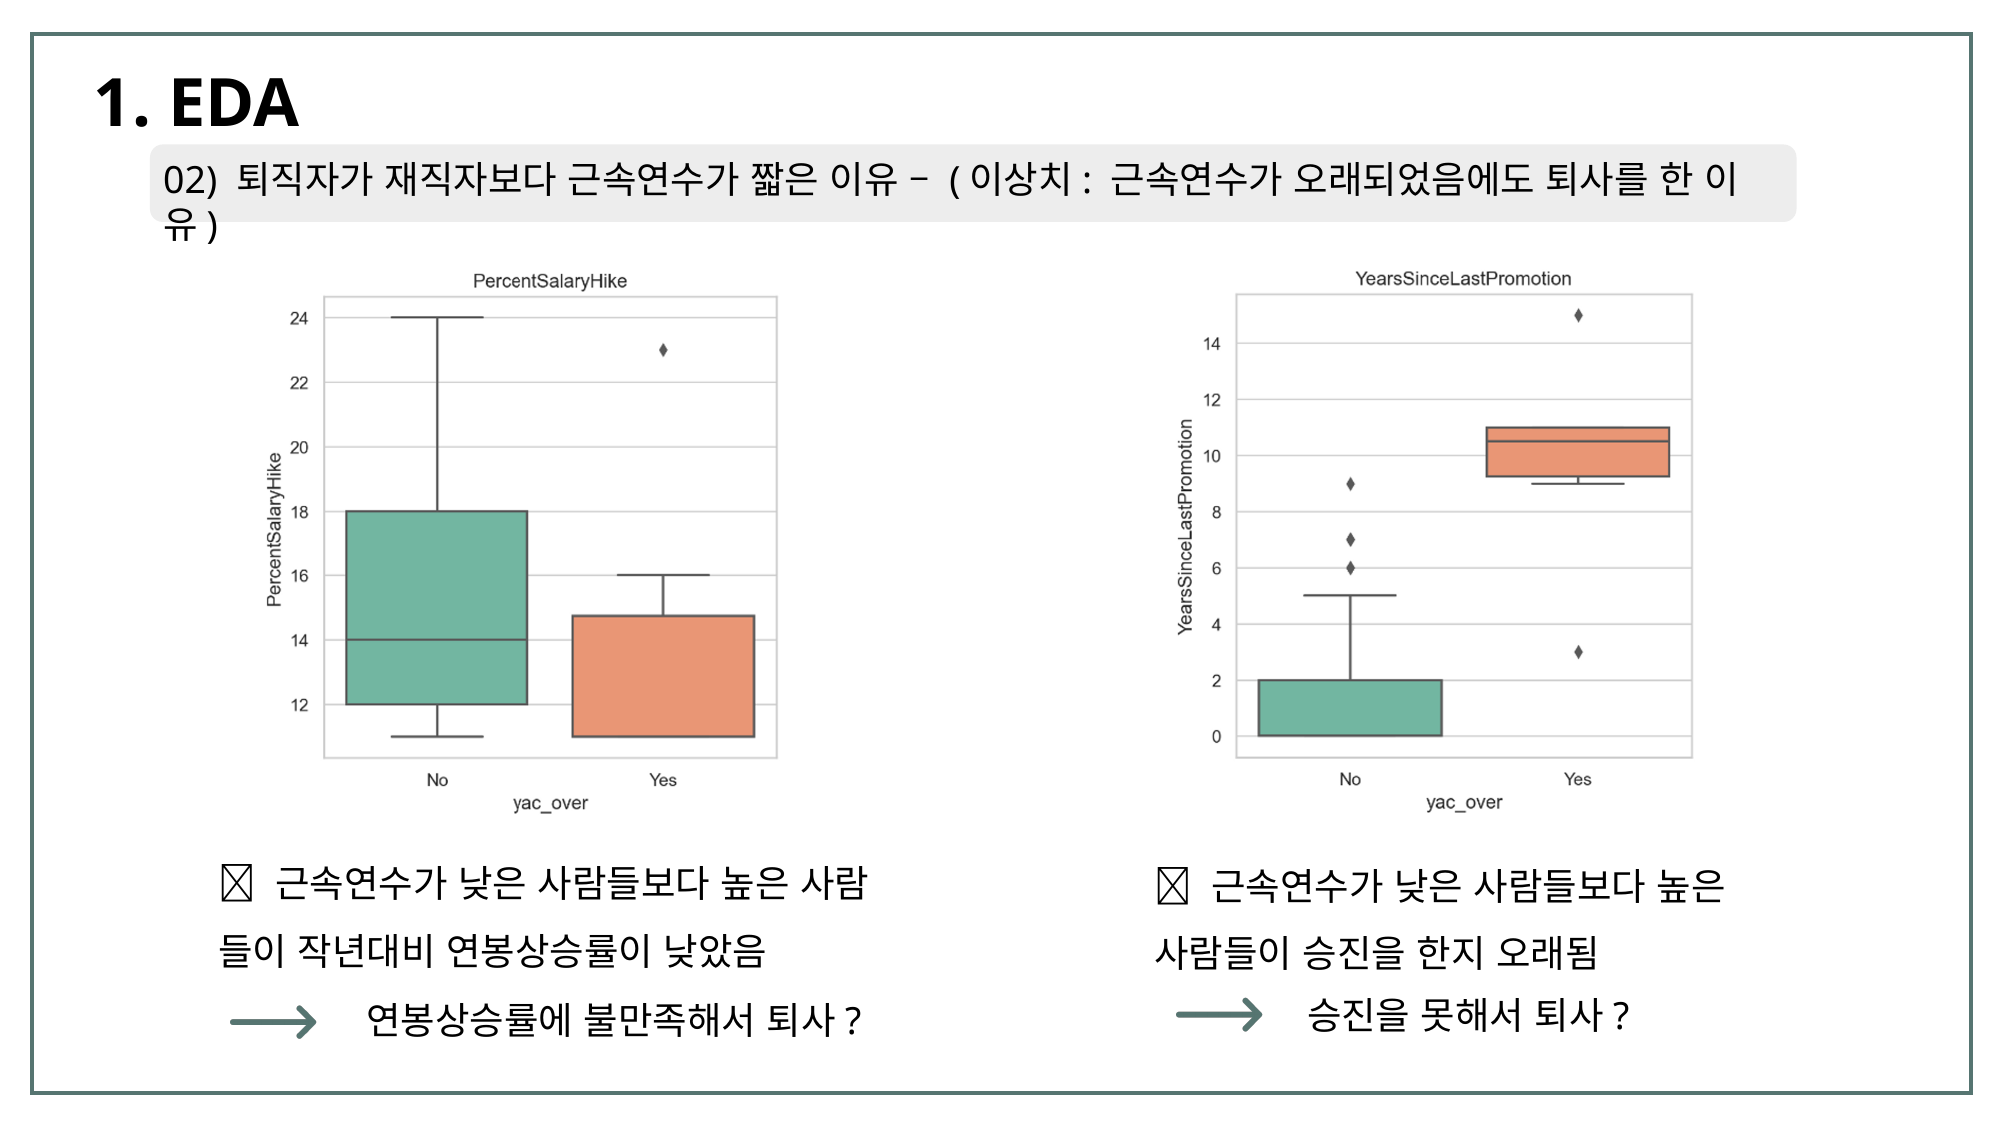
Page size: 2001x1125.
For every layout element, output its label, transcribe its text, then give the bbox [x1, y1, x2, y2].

picture [1168, 267, 1698, 818]
text_box 📌 근속연수가 낮은 사람들보다 높은 사람들이 승진을 한지 오래됨 [1139, 833, 1854, 983]
text_box 02) 퇴직자가 재직자보다 근속연수가 짧은 이유 – (이상치: 근속연수가 오래되었음에도 퇴사를 한 이유) [148, 148, 1808, 254]
picture [1172, 967, 1266, 1062]
text_box 연봉상승률에 불만족해서 퇴사? [351, 989, 877, 1049]
text_box 승진을 못해서 퇴사? [1292, 984, 1645, 1045]
picture [226, 975, 320, 1069]
picture [254, 267, 784, 819]
text_box 📌 근속연수가 낮은 사람들보다 높은 사람 들이 작년대비 연봉상승률이 낮았음 [203, 830, 918, 981]
text_box [152, 143, 1794, 148]
text_box [31, 33, 1972, 1094]
